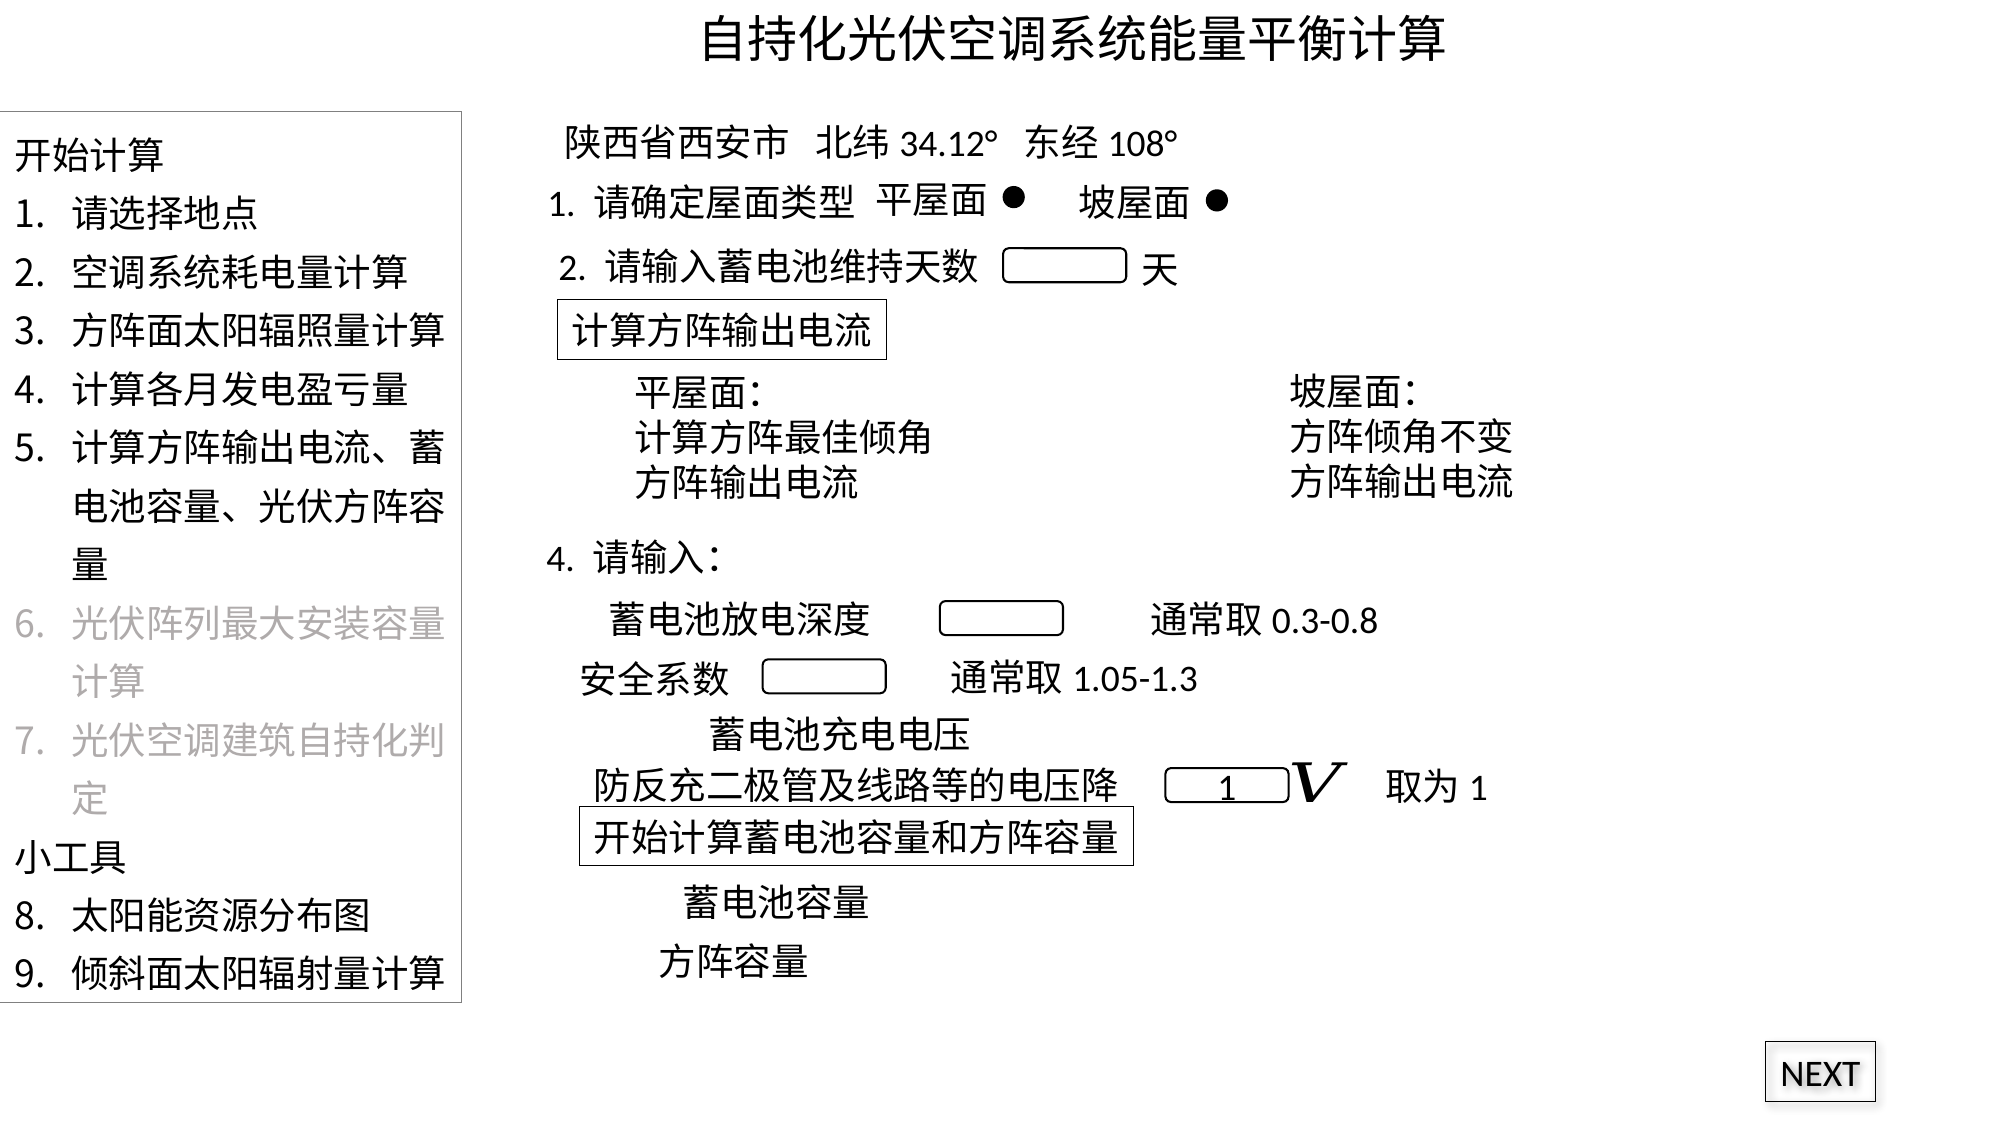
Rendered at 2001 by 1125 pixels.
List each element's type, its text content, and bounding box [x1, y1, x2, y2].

text_box [1002, 247, 1126, 284]
text_box 天 [1126, 239, 1194, 299]
text_box 开始计算 请选择地点 空调系统耗电量计算 方阵面太阳辐照量计算 计算各月发电盈亏量 计算方阵输出电流、蓄电池容量、光伏方阵容量 光伏阵列最大安装容量计算 光伏空调建筑自持化判定 小工具 太阳能资源分布图 倾斜面太阳辐射量计算 [0, 111, 462, 1003]
text_box 1. 请确定屋面类型 [532, 171, 871, 232]
text_box 坡屋面 [1063, 171, 1207, 232]
text_box [1002, 185, 1025, 209]
text_box 4. 请输入： [531, 526, 758, 587]
text_box NEXT [1765, 1041, 1876, 1102]
text_box 平屋面 [860, 168, 1003, 229]
text_box [938, 600, 1065, 637]
text_box 自持化光伏空调系统能量平衡计算 [683, 0, 1463, 75]
text_box 陕西省西安市 北纬34.12° 东经108° [550, 111, 1193, 171]
text_box 1 [1164, 767, 1290, 804]
text_box [1205, 189, 1229, 212]
text_box [761, 658, 887, 695]
